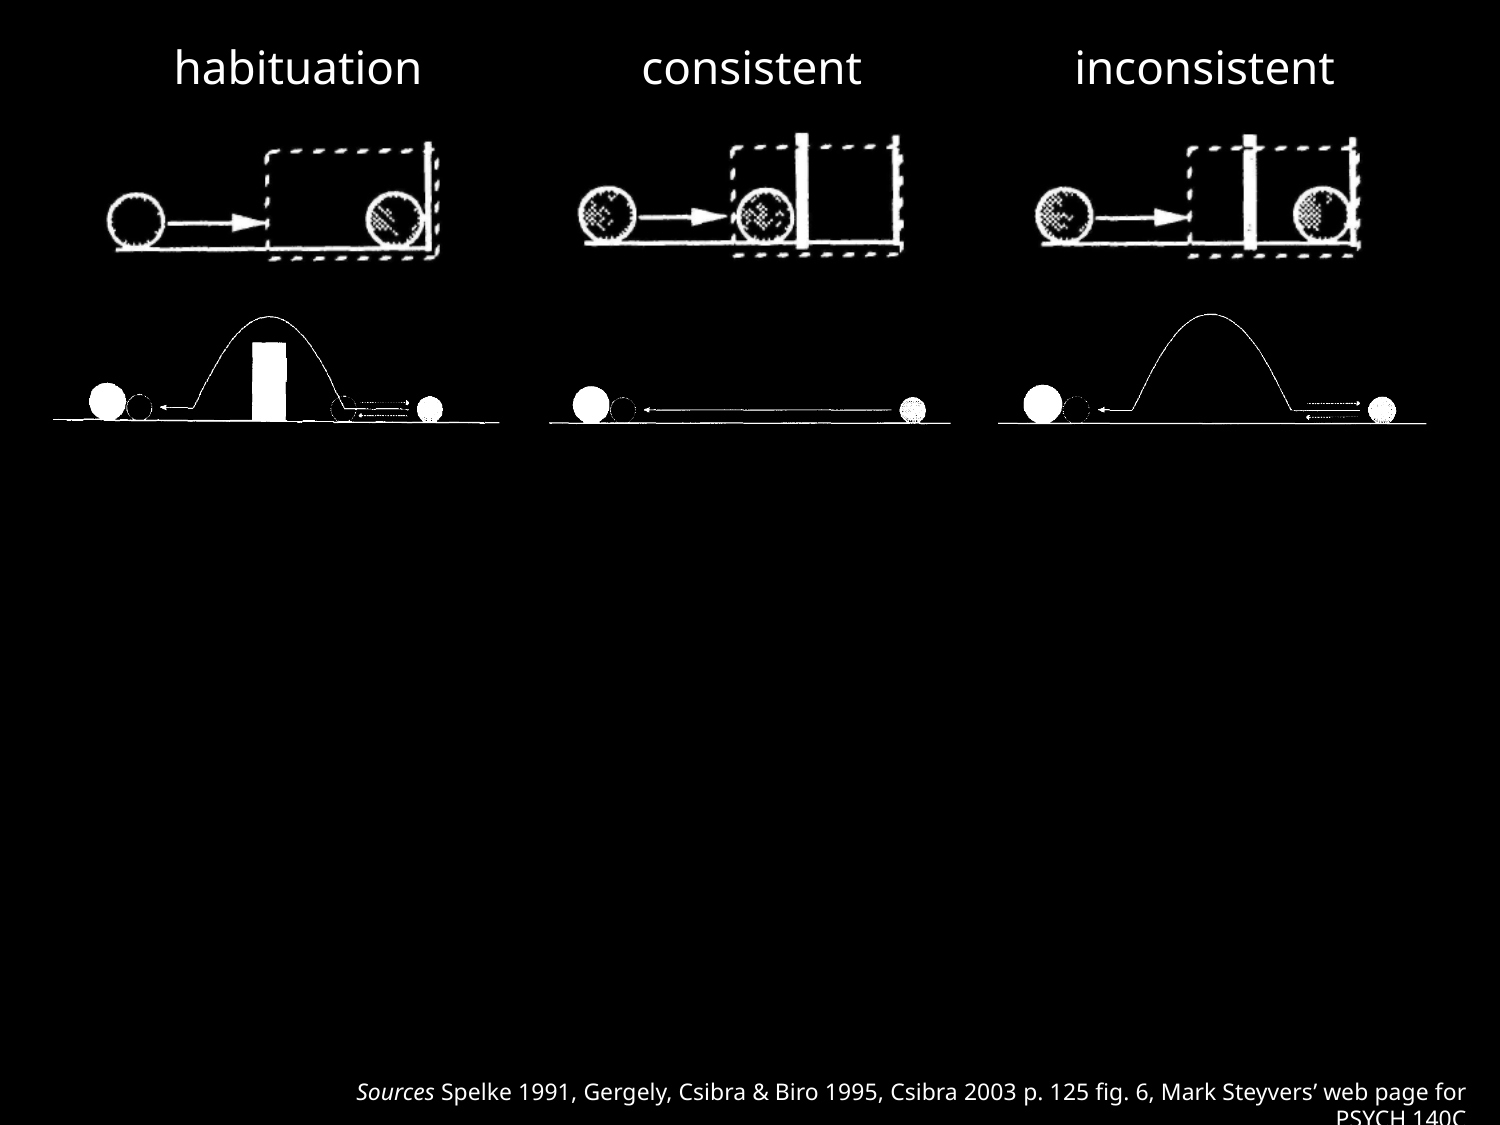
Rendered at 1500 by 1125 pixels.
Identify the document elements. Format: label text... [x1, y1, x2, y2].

picture [547, 117, 928, 282]
text_box consistent [626, 31, 877, 101]
text_box Sources Spelke 1991, Gergely, Csibra & Biro 1995, Csibra 2003 p. 125 fig. 6, Mark Steyvers’ web page for PSYCH 140C [301, 1070, 1481, 1125]
picture [64, 127, 461, 282]
text_box inconsistent [1059, 31, 1350, 100]
picture [997, 302, 1427, 437]
picture [548, 376, 951, 437]
text_box habituation [158, 31, 438, 101]
picture [52, 304, 500, 430]
picture [1009, 101, 1389, 282]
